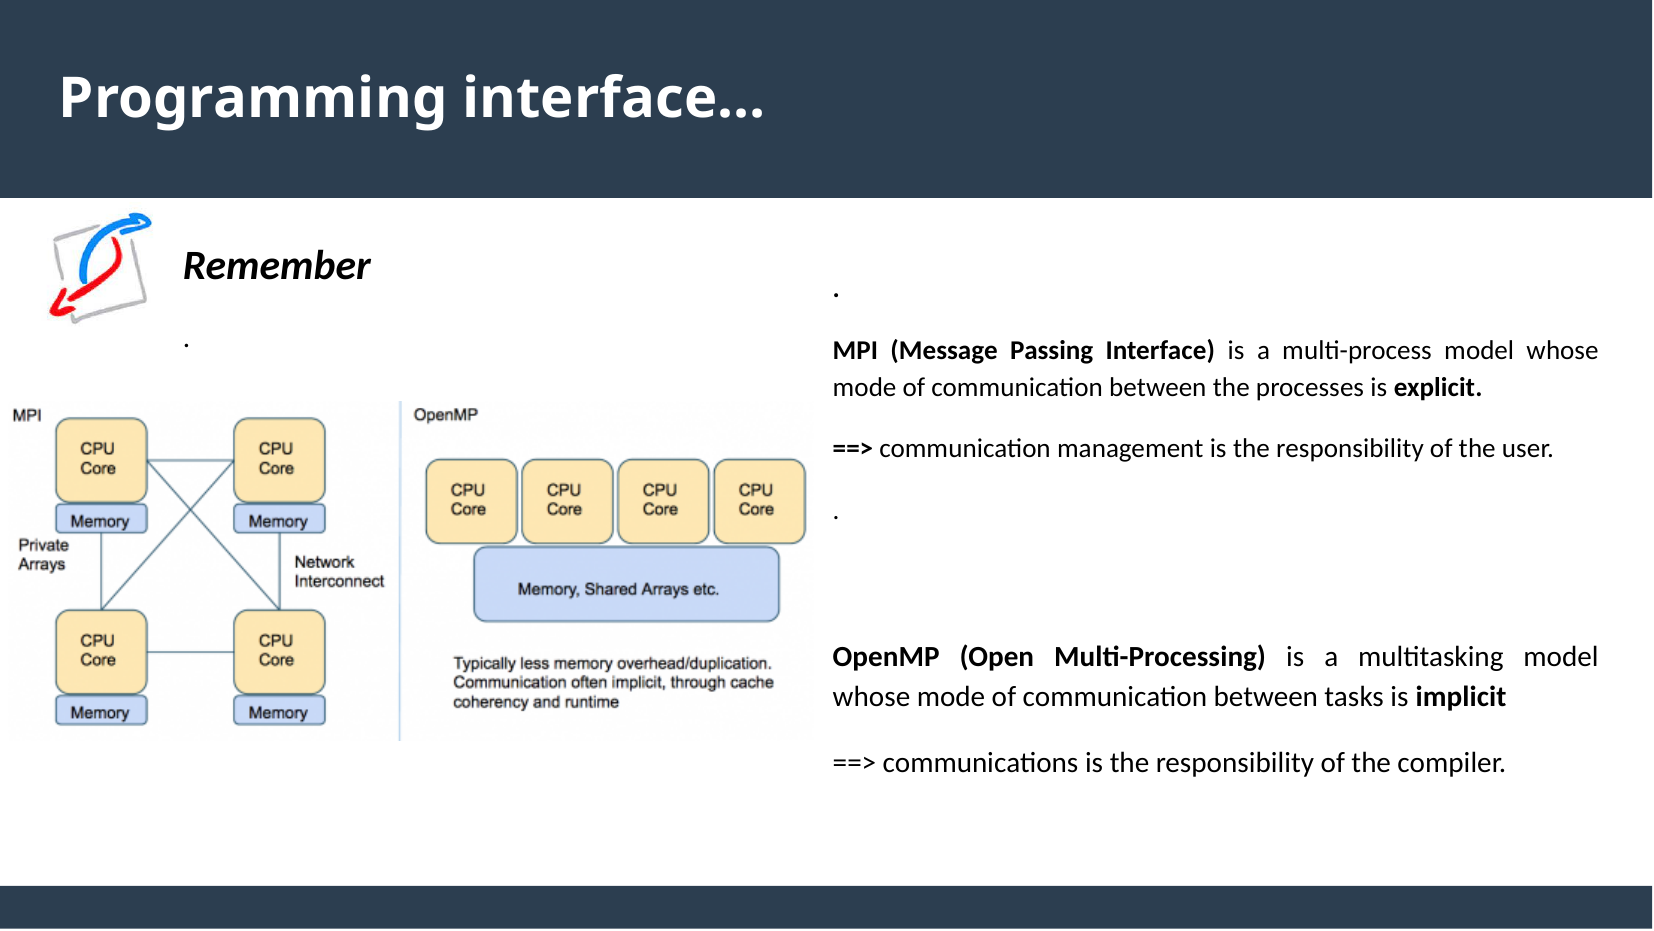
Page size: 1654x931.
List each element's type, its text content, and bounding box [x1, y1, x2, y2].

list . MPI (Message Passing Interface) is a multi-process model whose mode of communication between the processes is explicit. ==> communication management is the responsibility of the user. . [832, 265, 1599, 531]
title Programming interface… [59, 37, 1594, 154]
picture [0, 202, 207, 335]
picture [8, 401, 814, 741]
text_box Remember . [211, 230, 448, 289]
text_box OpenMP (Open Multi-Processing) is a multitasking model whose mode of communication between tasks is implicit ==> communications is the responsibility of the compiler. [832, 631, 1599, 815]
